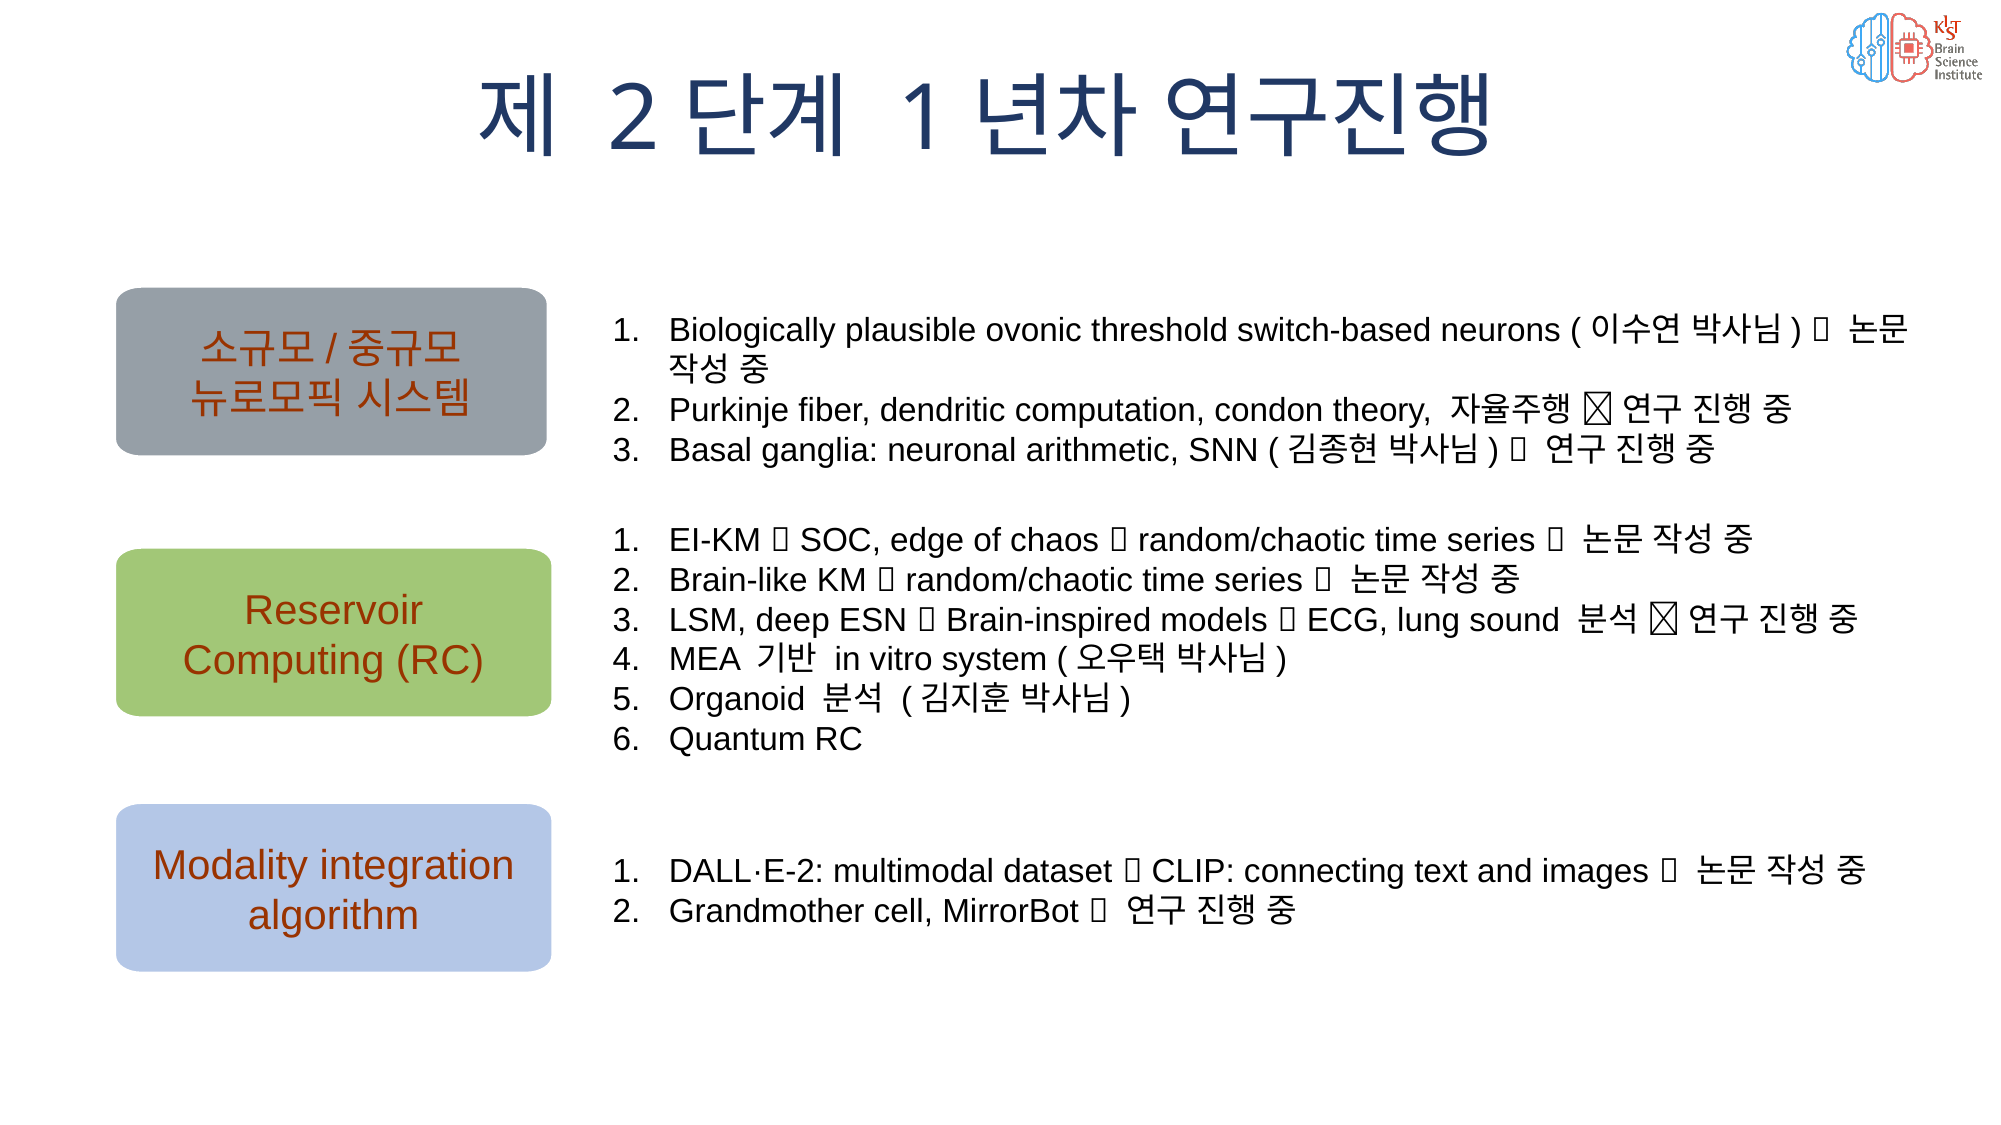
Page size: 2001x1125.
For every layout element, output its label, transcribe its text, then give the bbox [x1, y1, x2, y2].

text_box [115, 286, 1716, 864]
text_box Modality integration algorithm [115, 864, 553, 973]
text_box EI-KM  SOC, edge of chaos  random/chaotic time series  논문 작성 중 Brain-like KM  random/chaotic time series  논문 작성 중 LSM, deep ESN  Brain-inspired models  ECG, lung sound 분석  연구 진행 중 MEA 기반 in vitro system (오우택 박사님) Organoid 분석 (김지훈 박사님) Quantum RC [1716, 510, 1948, 765]
text_box 제 2단계 1년차 연구진행 [462, 50, 1544, 176]
text_box Biologically plausible ovonic threshold switch-based neurons (이수연 박사님)  논문 작성 중 Purkinje fiber, dendritic computation, condon theory, 자율주행  연구 진행 중 Basal ganglia: neuronal arithmetic, SNN (김종현 박사님)  연구 진행 중 [1716, 300, 1959, 475]
picture [1842, 8, 1985, 86]
text_box DALL·E-2: multimodal dataset  CLIP: connecting text and images  논문 작성 중 Grandmother cell, MirrorBot  연구 진행 중 [597, 841, 1948, 937]
